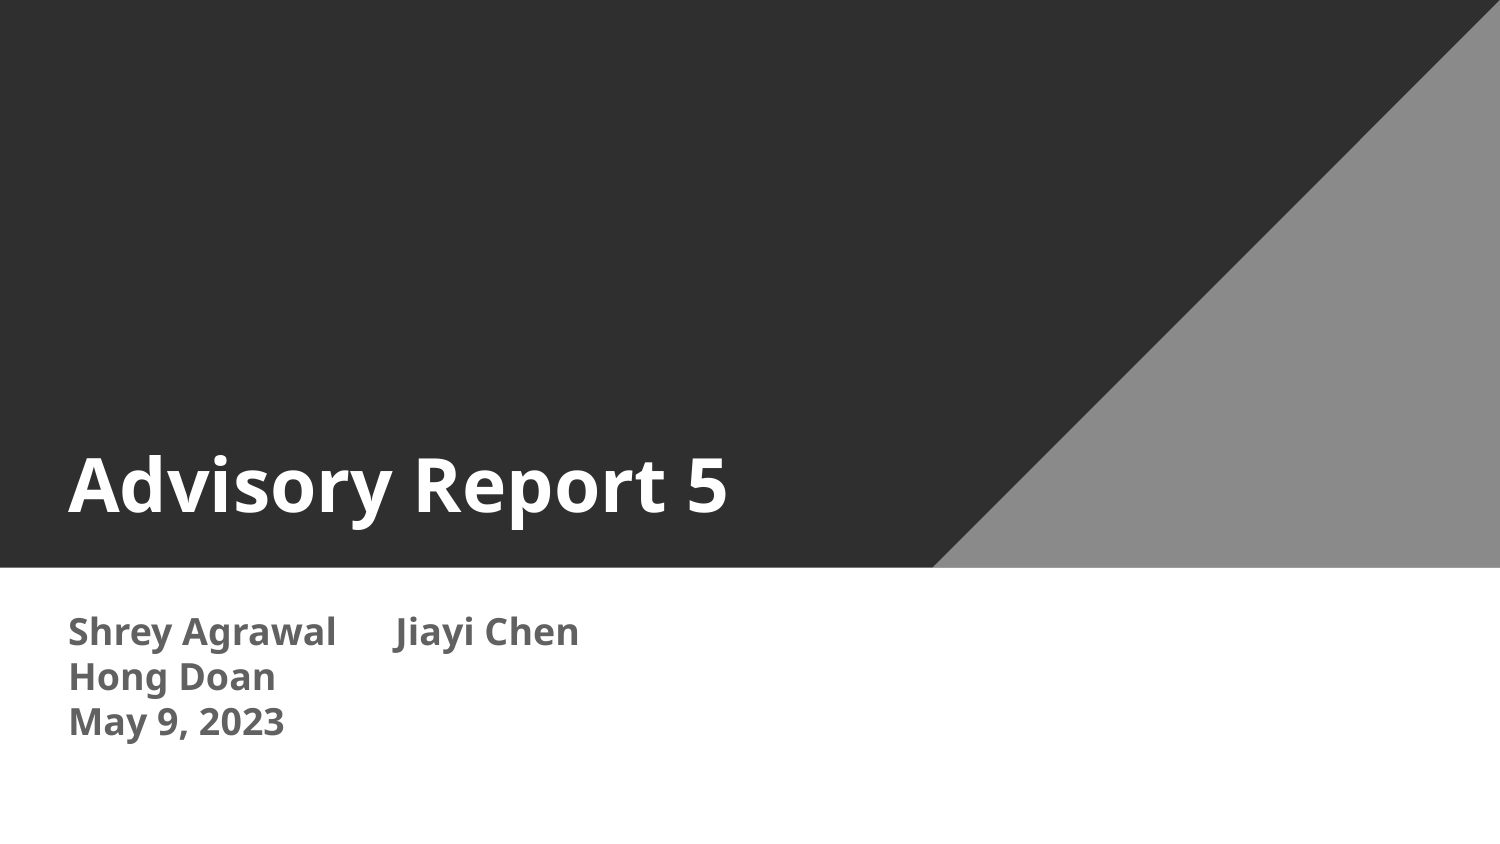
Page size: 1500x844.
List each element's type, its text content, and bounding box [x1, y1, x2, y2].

title Advisory Report 5 [53, 76, 894, 543]
subtitle Shrey Agrawal Jiayi Chen Hong Doan May 9, 2023 [53, 592, 894, 807]
